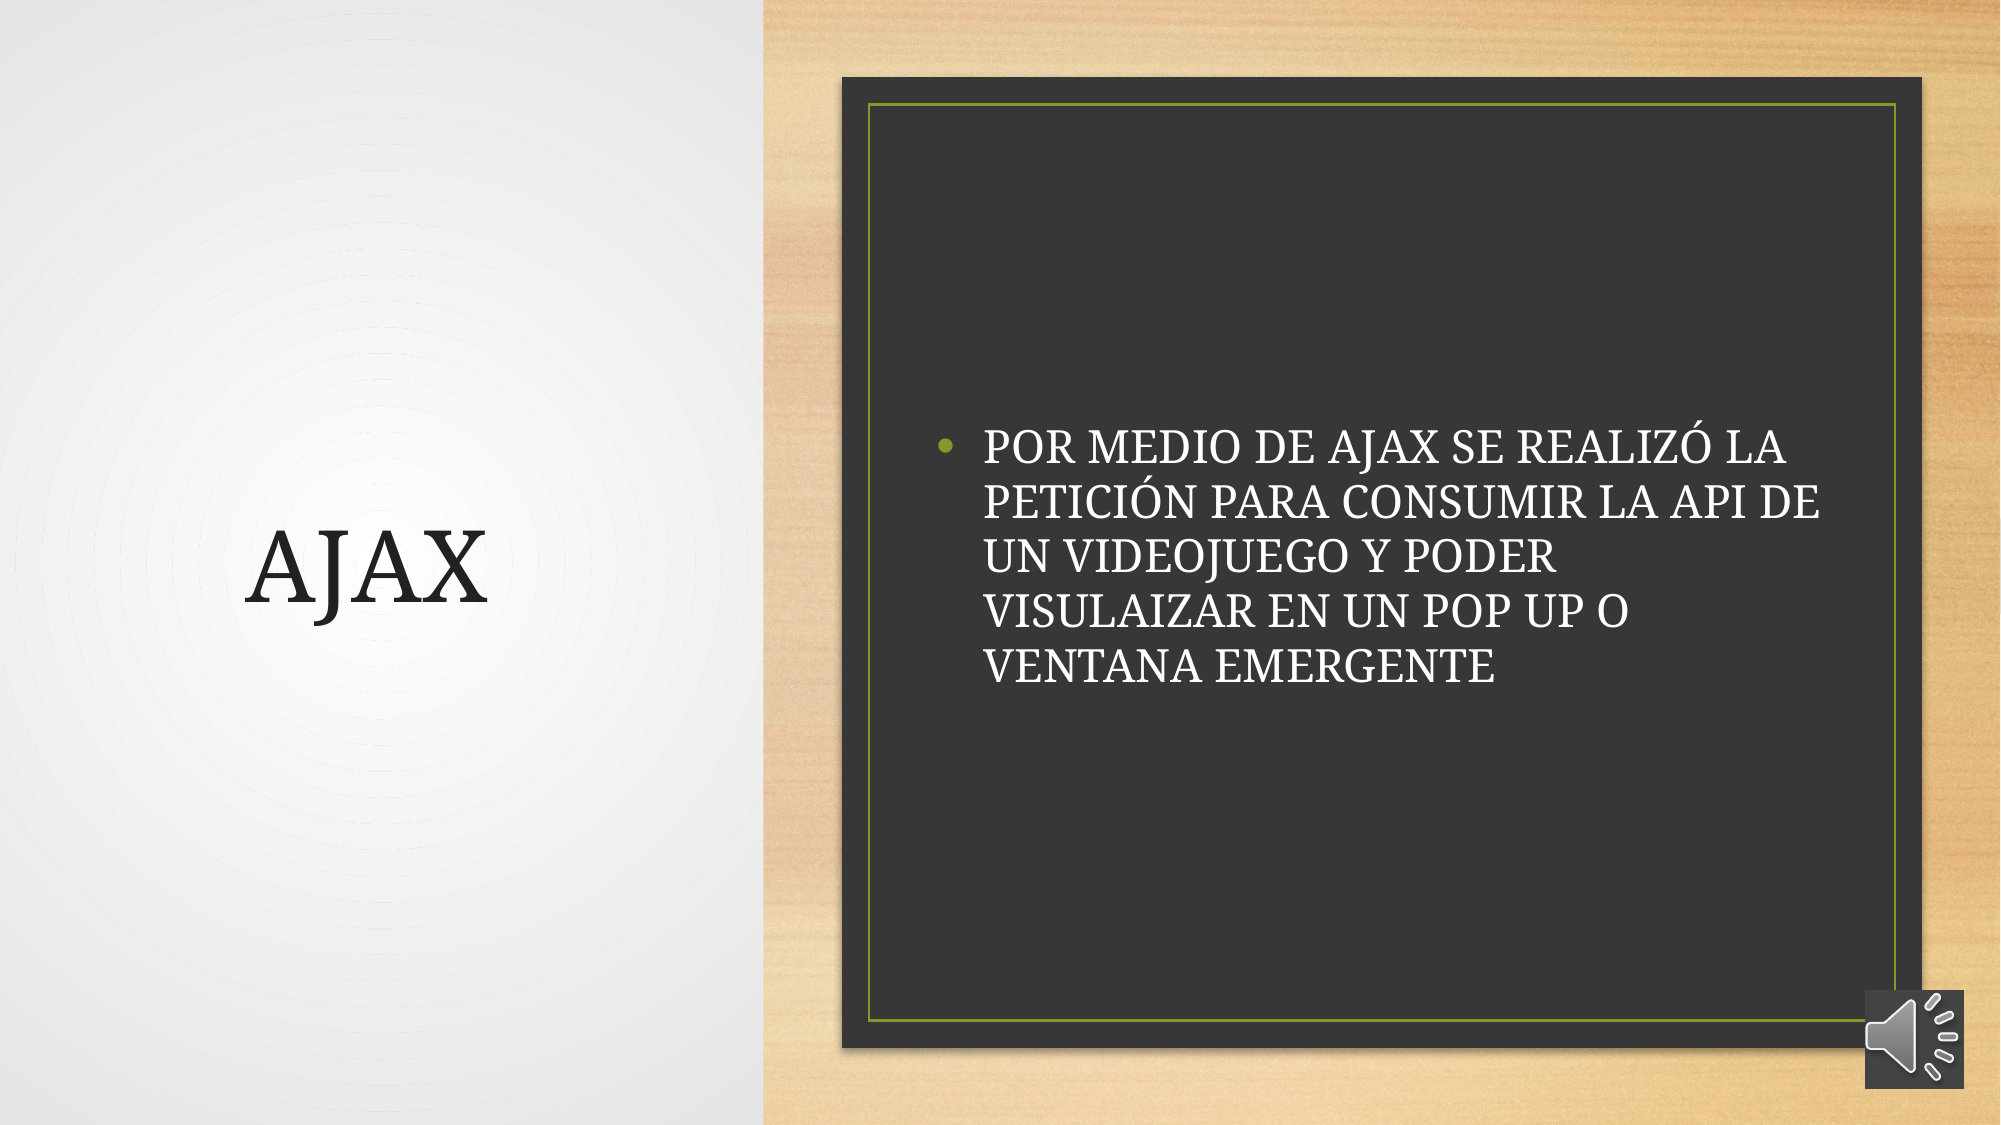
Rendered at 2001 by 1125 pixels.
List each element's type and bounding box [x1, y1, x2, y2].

picture [1864, 989, 1965, 1090]
text_box [0, 0, 2000, 1125]
